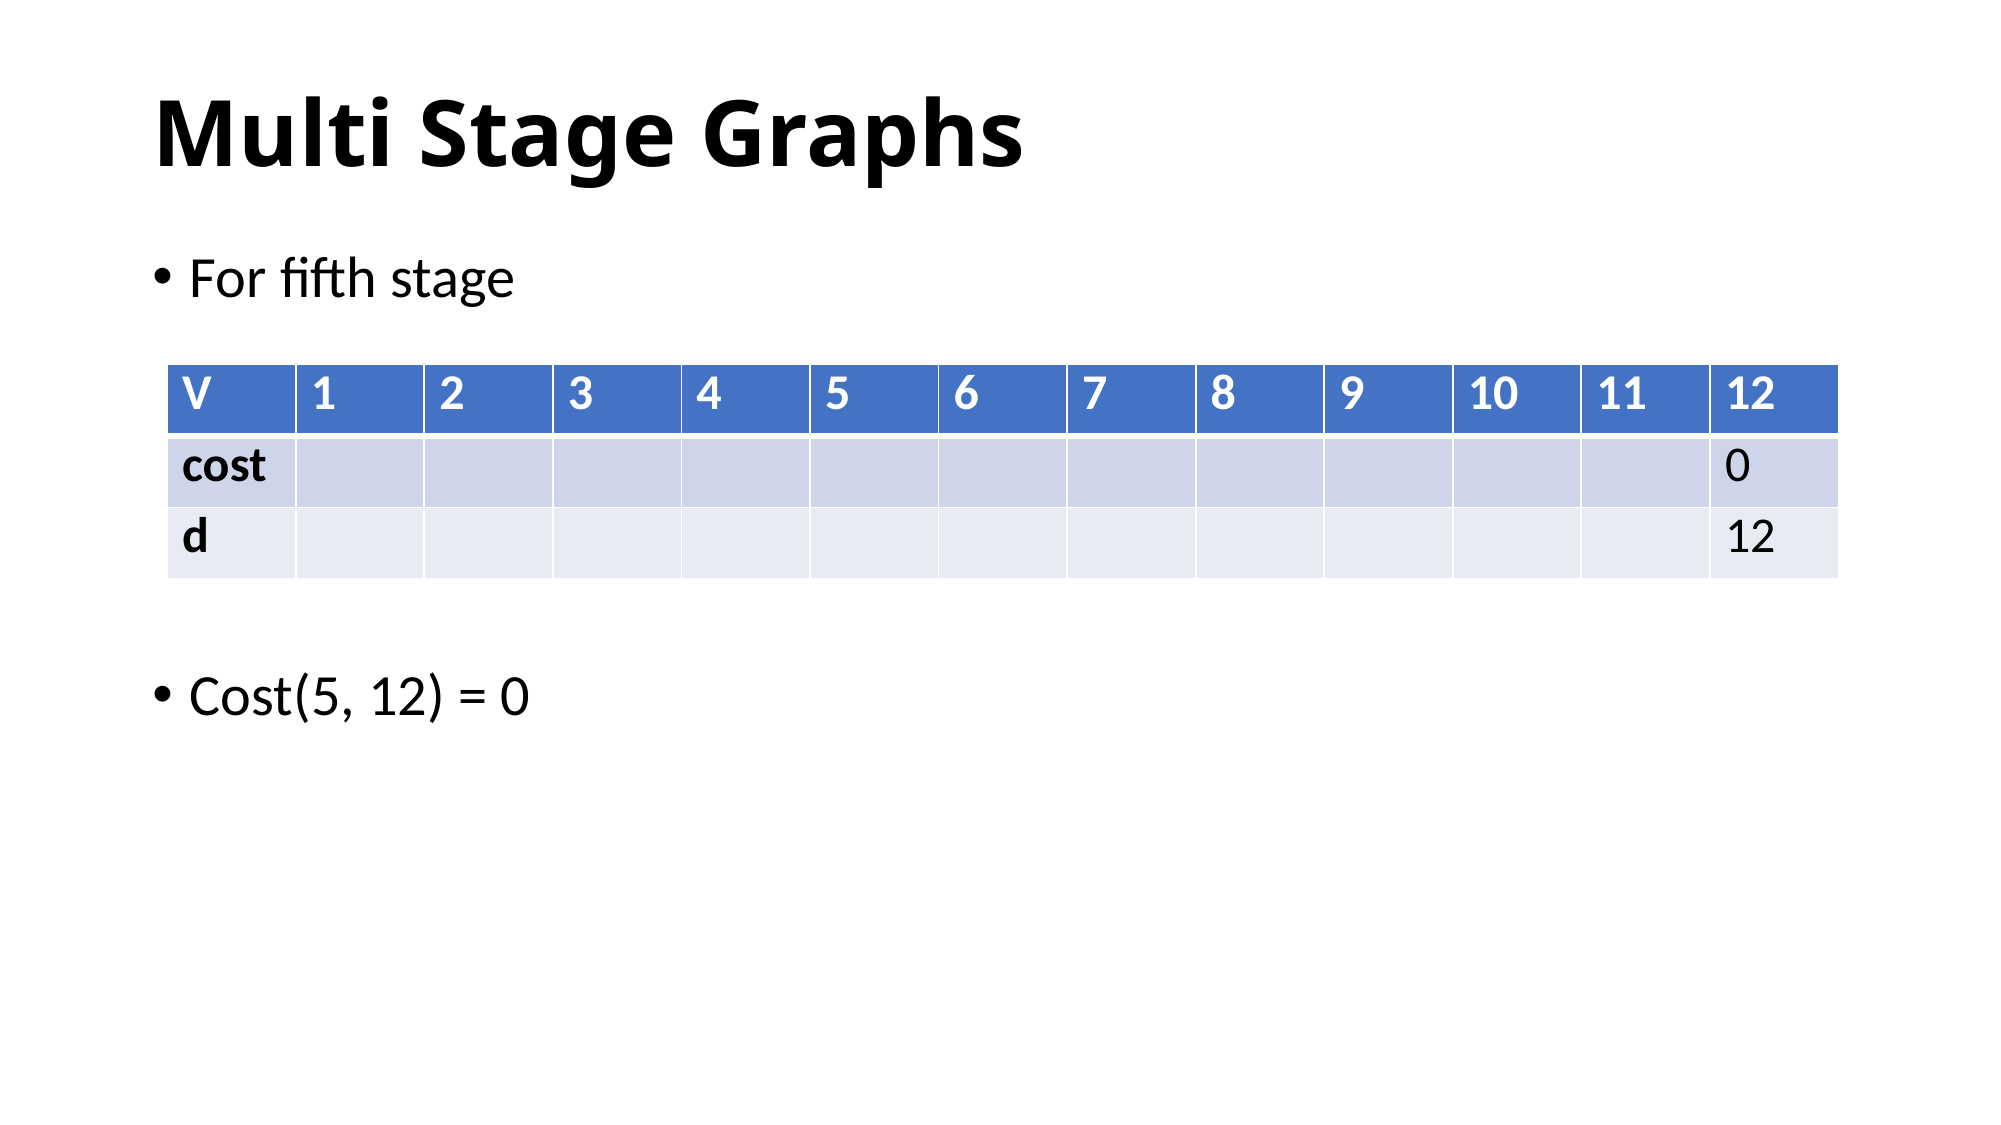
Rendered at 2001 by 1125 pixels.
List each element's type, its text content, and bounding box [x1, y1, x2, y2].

table_cell [1582, 508, 1709, 578]
table_header 11 [1582, 365, 1709, 433]
table_header 3 [554, 365, 681, 433]
table_cell [297, 439, 423, 507]
table_cell cost [168, 439, 295, 507]
table_header 7 [1068, 365, 1195, 433]
table_cell [425, 508, 552, 578]
table_cell [1197, 439, 1323, 507]
table_cell 12 [1711, 508, 1838, 578]
table_cell [939, 508, 1066, 578]
table_cell [425, 439, 552, 507]
table_header 2 [425, 365, 552, 433]
table_header 1 [297, 365, 423, 433]
table_cell [939, 439, 1066, 507]
table_cell [1068, 508, 1195, 578]
table_cell [554, 439, 681, 507]
title Multi Stage Graphs [137, 59, 1863, 214]
table_cell [1582, 439, 1709, 507]
table_header 8 [1197, 365, 1323, 433]
table_cell [811, 439, 938, 507]
table_header V [168, 365, 295, 433]
table_cell [682, 439, 809, 507]
table_cell [682, 508, 809, 578]
list For fifth stage Cost(5, 12) = 0 [137, 239, 1942, 1107]
table_cell [1068, 439, 1195, 507]
table_header 6 [939, 365, 1066, 433]
table_header 5 [811, 365, 938, 433]
table_cell [811, 508, 938, 578]
table_header 4 [682, 365, 809, 433]
table_cell [554, 508, 681, 578]
table_cell d [168, 508, 295, 578]
table_cell [1325, 439, 1452, 507]
table_cell [1197, 508, 1323, 578]
table_cell [1454, 439, 1580, 507]
table_header 10 [1454, 365, 1580, 433]
table_cell [1325, 508, 1452, 578]
table_header 9 [1325, 365, 1452, 433]
table_cell 0 [1711, 439, 1838, 507]
table_cell [297, 508, 423, 578]
table_cell [1454, 508, 1580, 578]
table_header 12 [1711, 365, 1838, 433]
